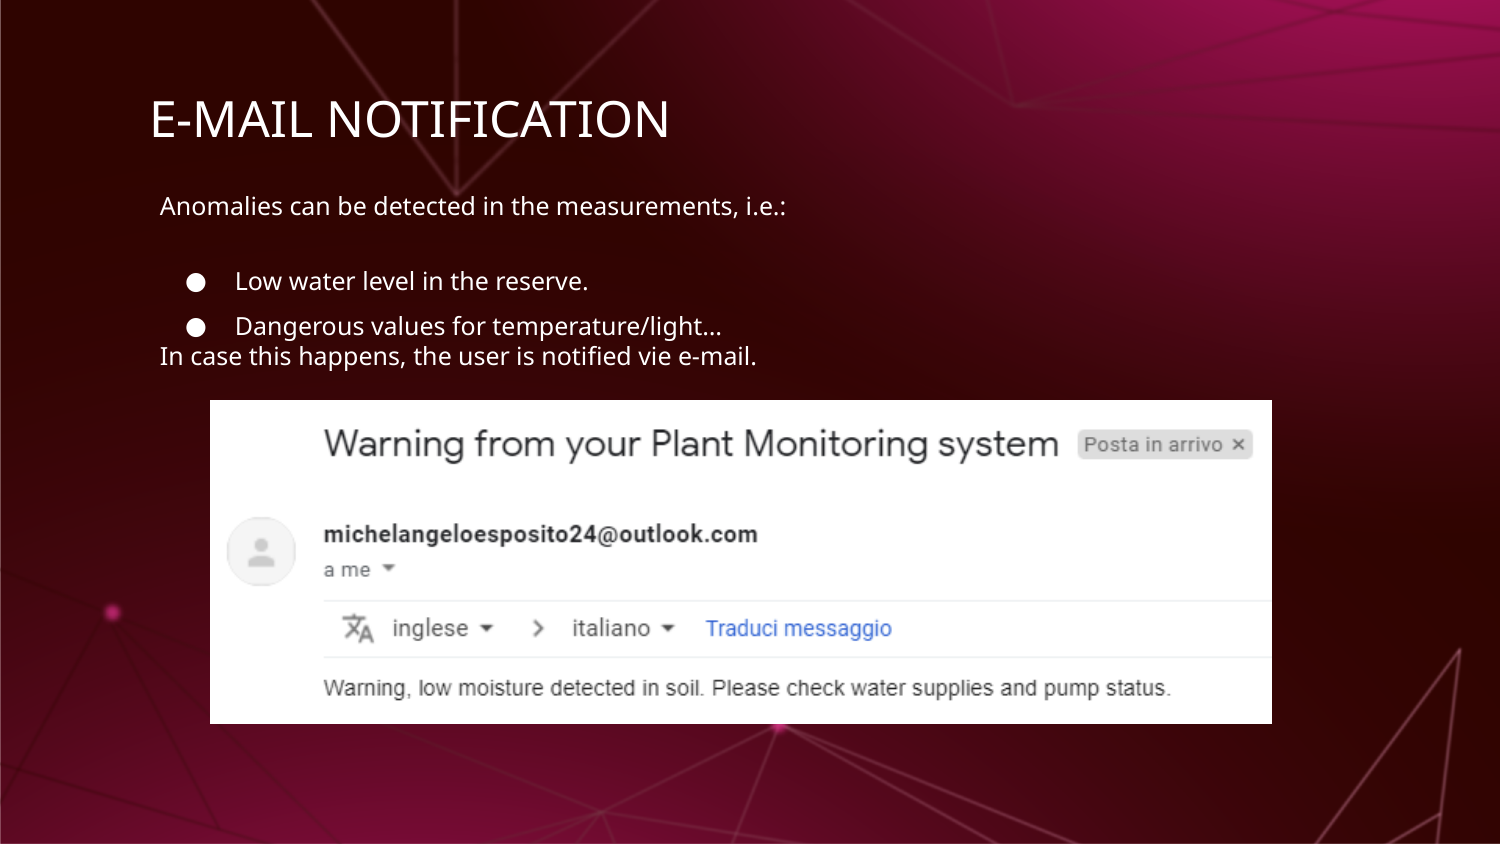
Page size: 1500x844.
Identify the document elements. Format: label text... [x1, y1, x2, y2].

picture [0, 0, 1500, 844]
list Anomalies can be detected in the measurements, i.e.: Low water level in the reserve. Dangerous values for temperature/light… In case this happens, the user is notified vie e-mail. [144, 175, 1304, 669]
title E-MAIL NOTIFICATION [134, 72, 1210, 206]
